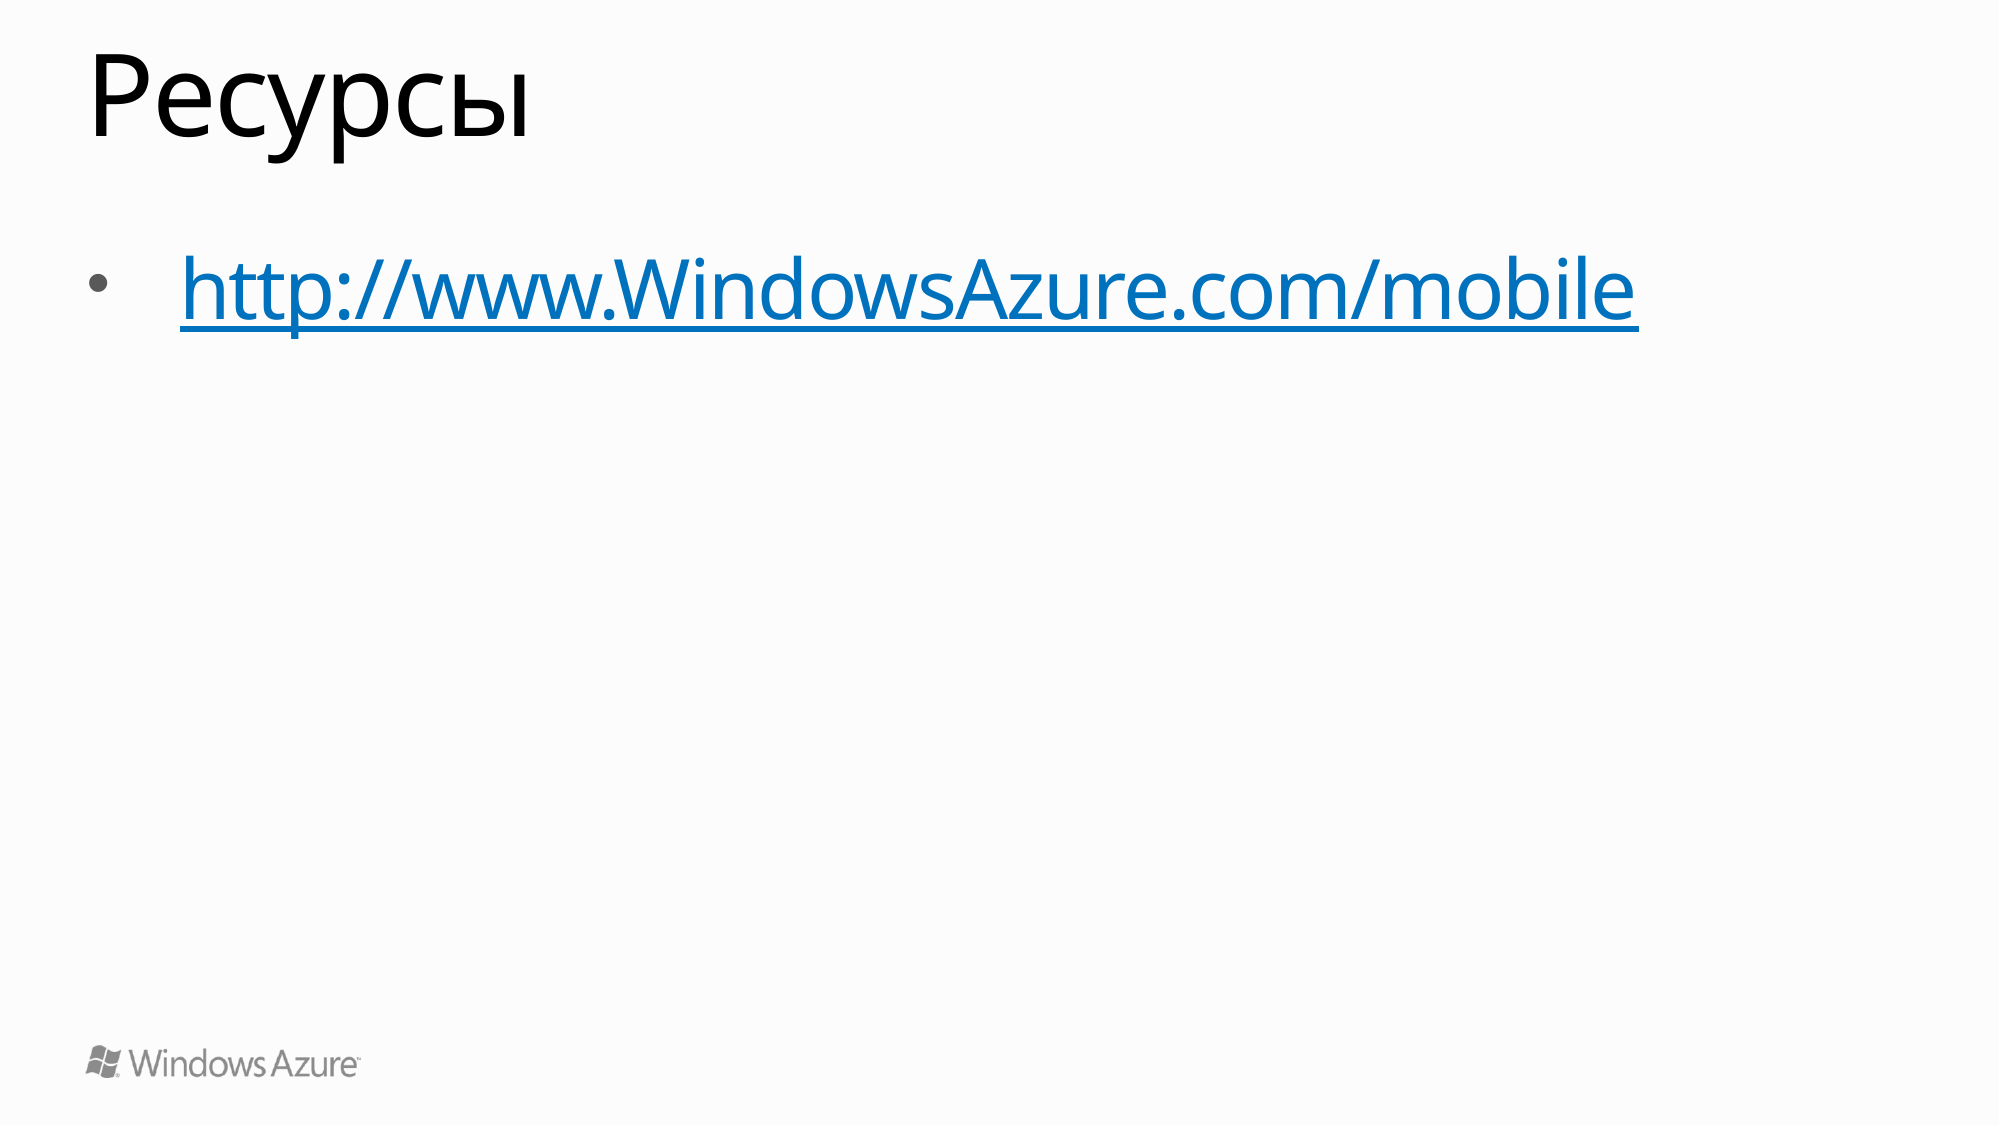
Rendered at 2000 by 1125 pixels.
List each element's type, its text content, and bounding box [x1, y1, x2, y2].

title Ресурсы [85, 37, 1914, 162]
list http://www.WindowsAzure.com/mobile [85, 237, 1914, 439]
